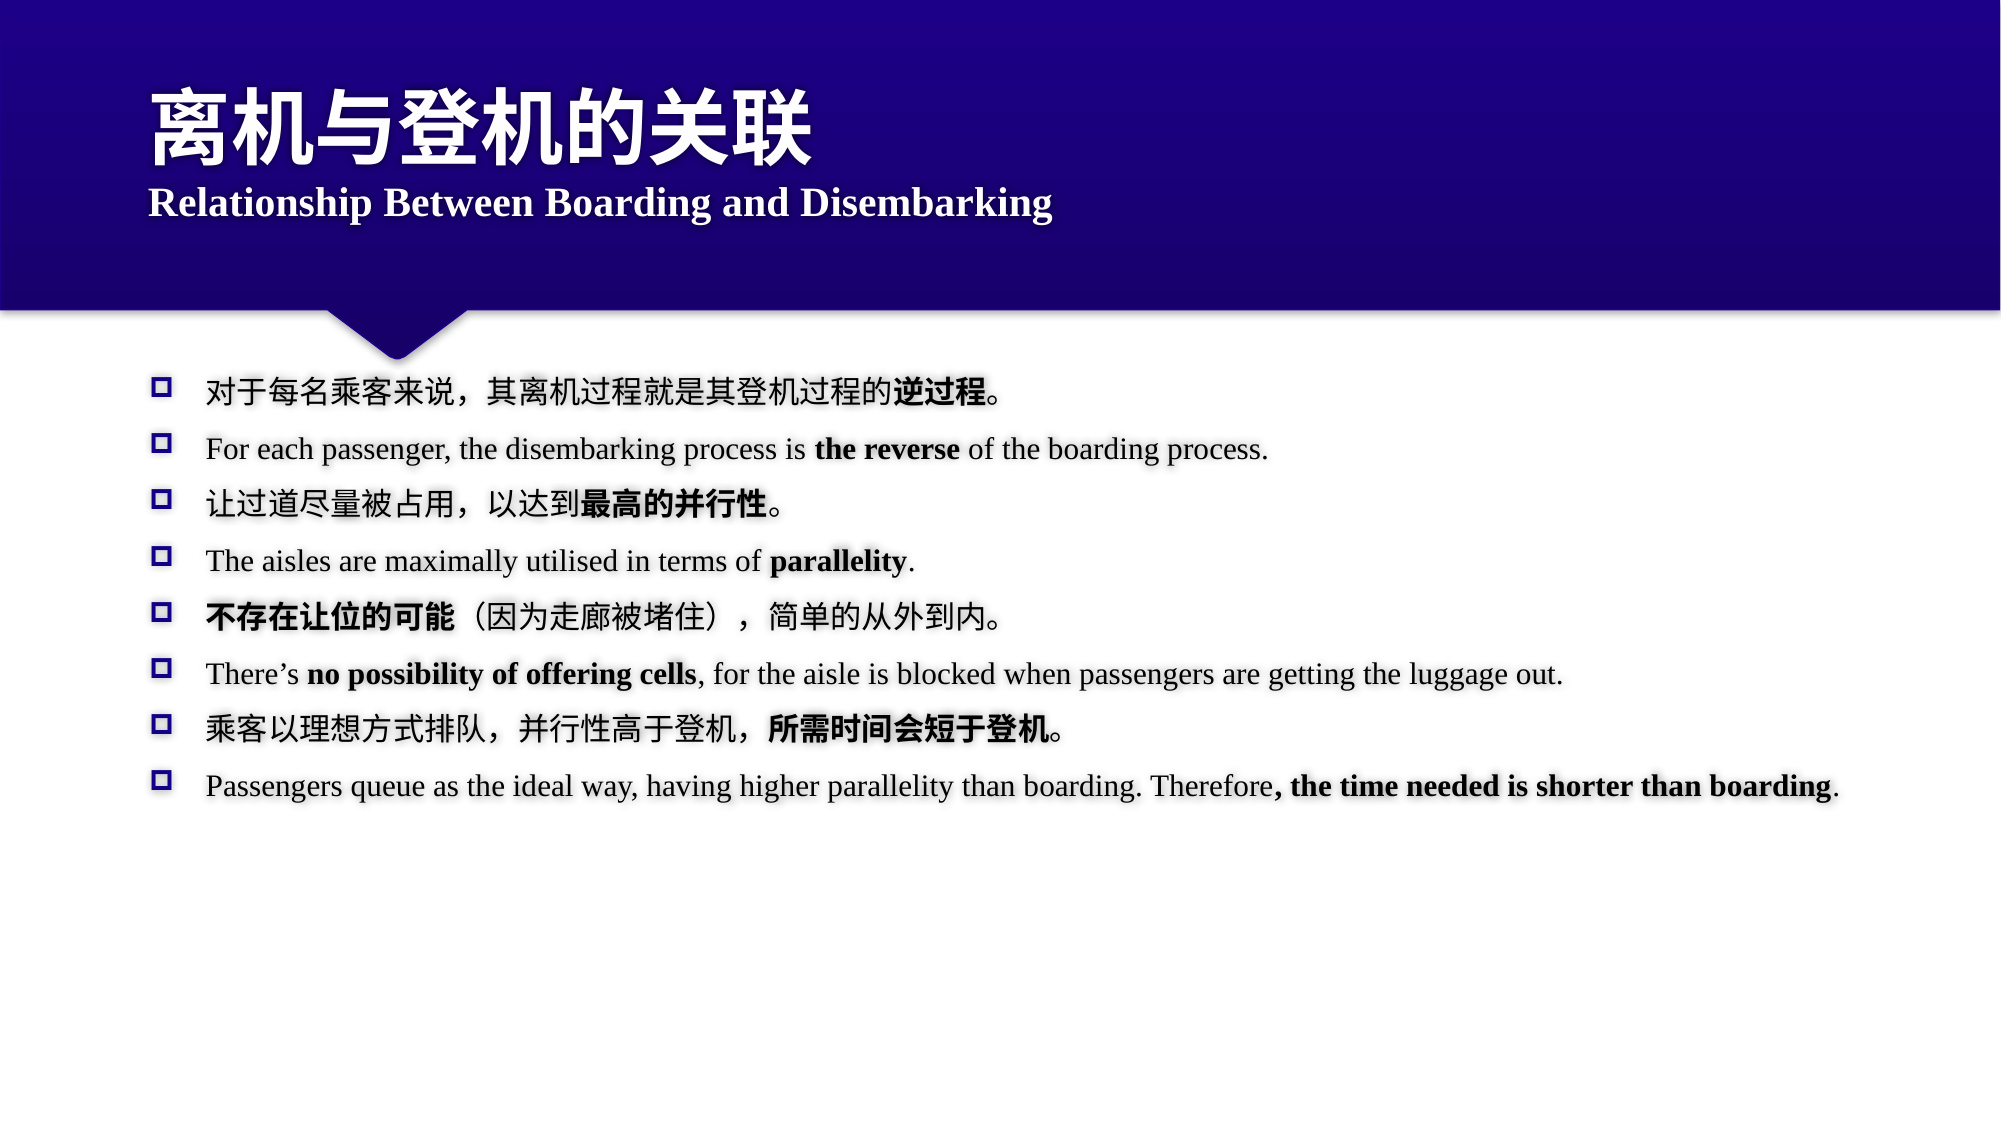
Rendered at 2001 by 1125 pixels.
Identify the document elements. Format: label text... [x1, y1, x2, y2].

title 离机与登机的关联 Relationship Between Boarding and Disembarking [132, 73, 1868, 233]
list 对于每名乘客来说，其离机过程就是其登机过程的逆过程。 For each passenger, the disembarking process is the reverse of the boarding process. 让过道尽量被占用，以达到最高的并行性。 The aisles are maximally utilised in terms of parallelity. 不存在让位的可能（因为走廊被堵住），简单的从外到内。 There’s no possibility of offering cells, for the aisle is blocked when passengers are getting the luggage out. 乘客以理想方式排队，并行性高于登机，所需时间会短于登机。 Passengers queue as the ideal way, having higher parallelity than boarding. Therefore, the time needed is shorter than boarding. [134, 364, 1866, 1052]
